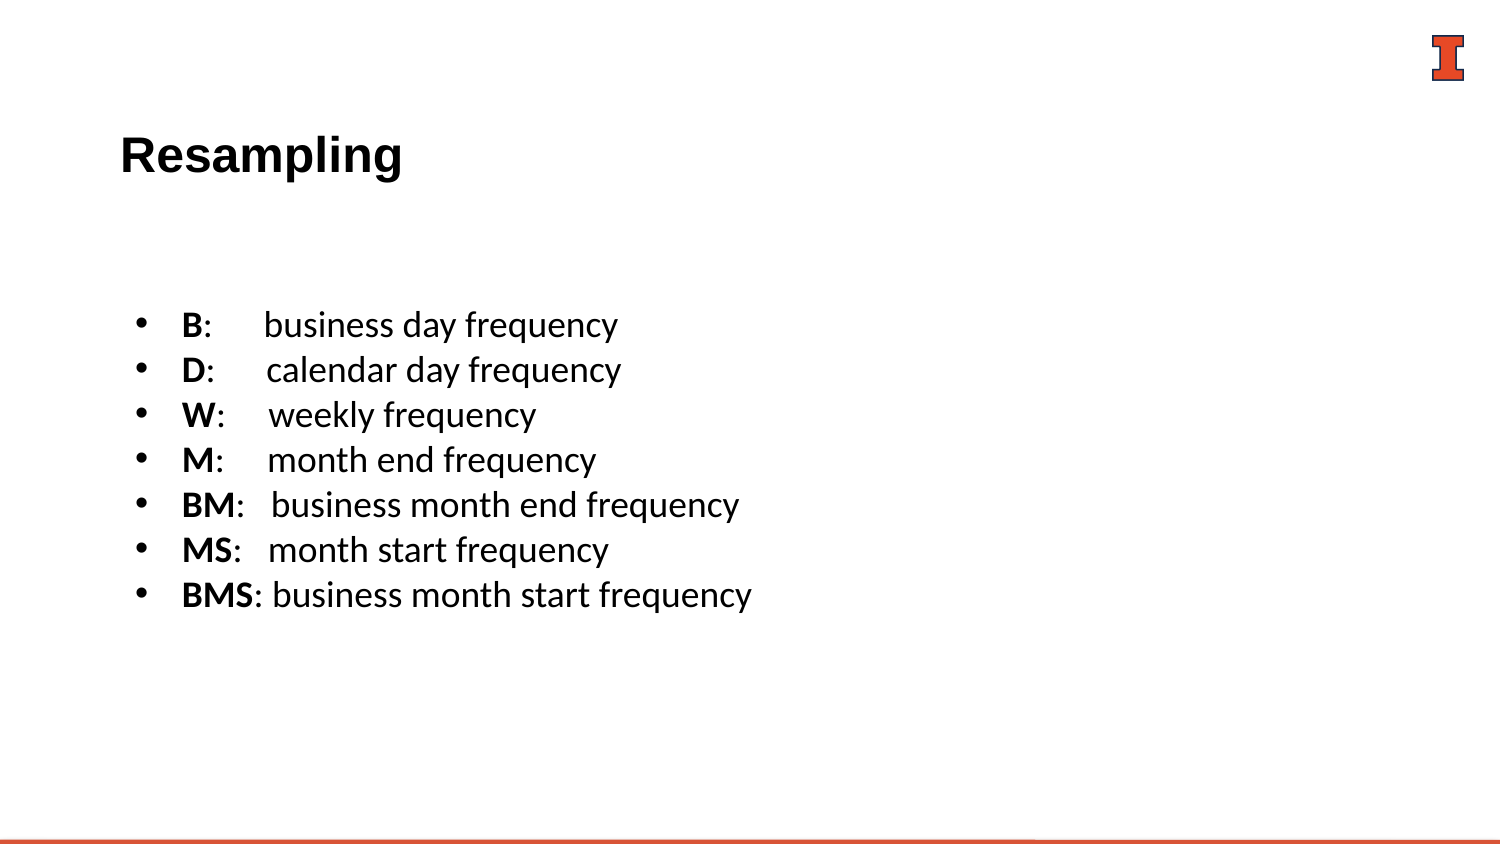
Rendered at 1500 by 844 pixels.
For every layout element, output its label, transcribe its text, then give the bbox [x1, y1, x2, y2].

title Resampling [105, 115, 1434, 223]
text_box B: business day frequency D: calendar day frequency W: weekly frequency M: month end frequency BM: business month end frequency MS: month start frequency BMS: business month start frequency [120, 292, 1080, 623]
picture [1432, 35, 1464, 81]
